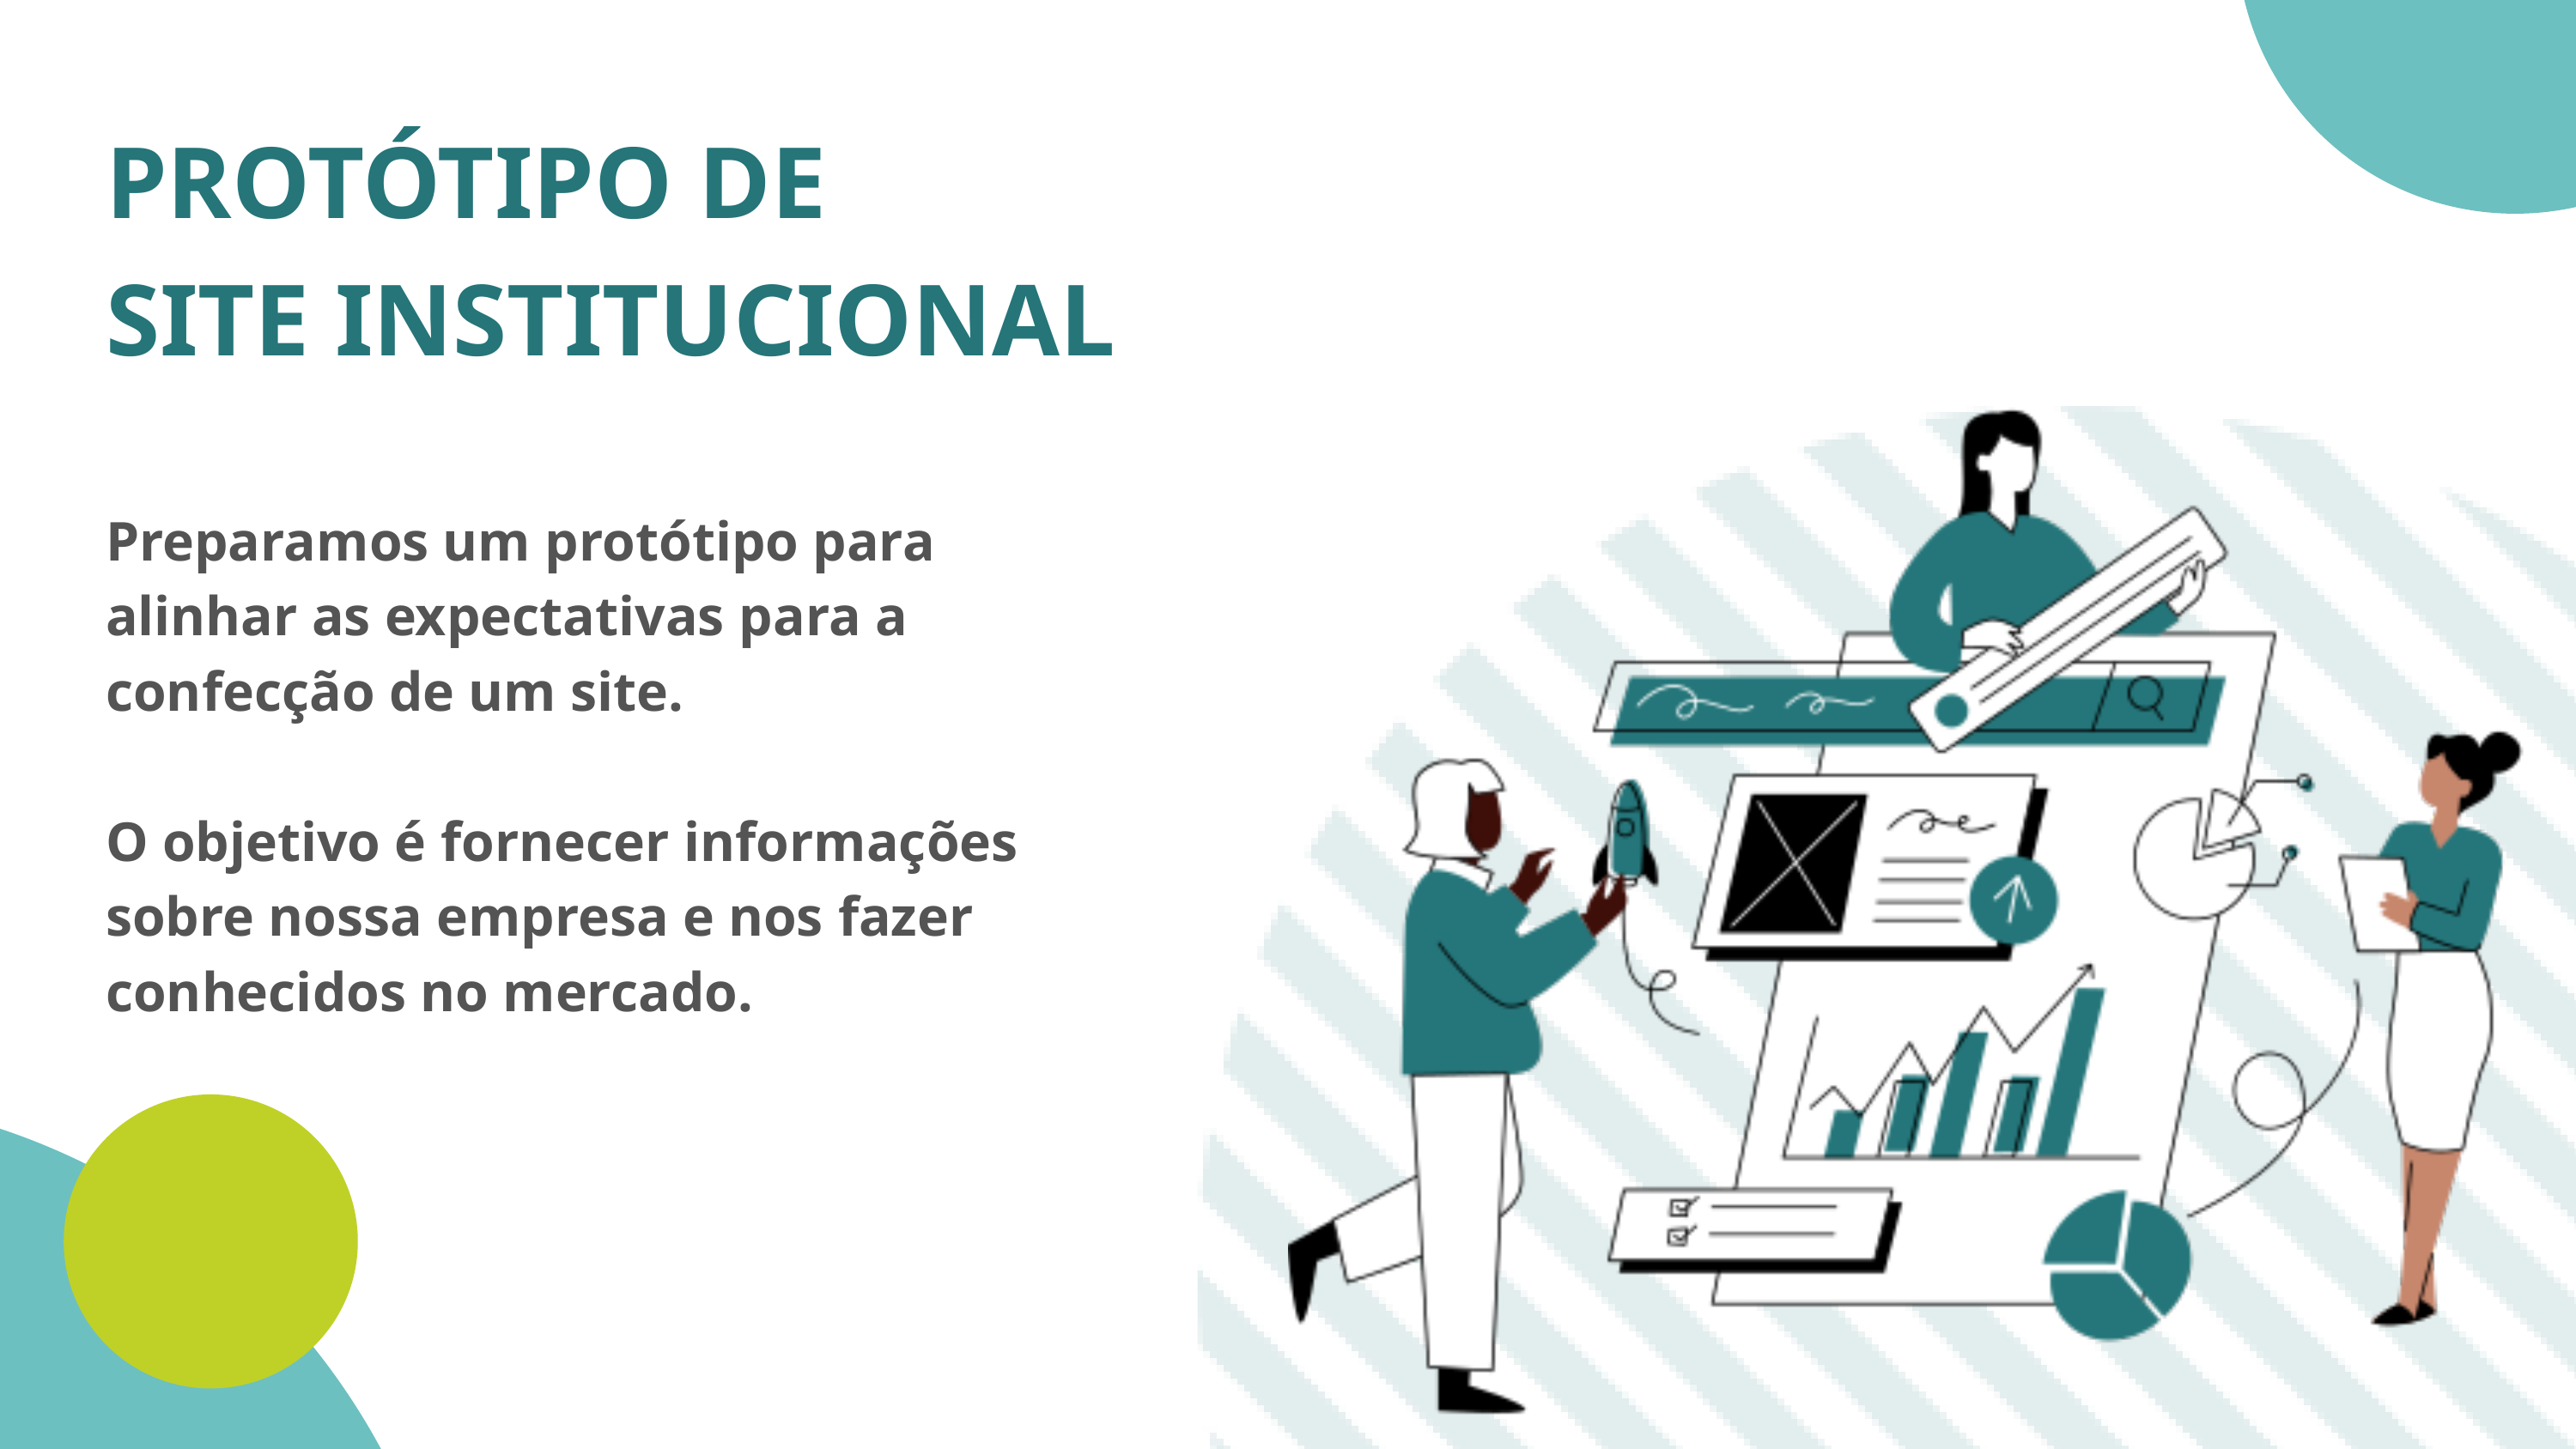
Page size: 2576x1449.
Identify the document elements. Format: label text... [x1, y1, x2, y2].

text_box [0, 1094, 462, 1449]
text_box Preparamos um protótipo para alinhar as expectativas para a confecção de um site. O objetivo é fornecer informações sobre nossa empresa e nos fazer conhecidos no mercado. [106, 496, 1098, 1098]
text_box [1287, 406, 2536, 1417]
text_box [1197, 406, 2576, 1449]
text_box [2236, 0, 2576, 215]
text_box PROTÓTIPO DE SITE INSTITUCIONAL [106, 100, 1216, 376]
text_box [63, 1094, 358, 1389]
